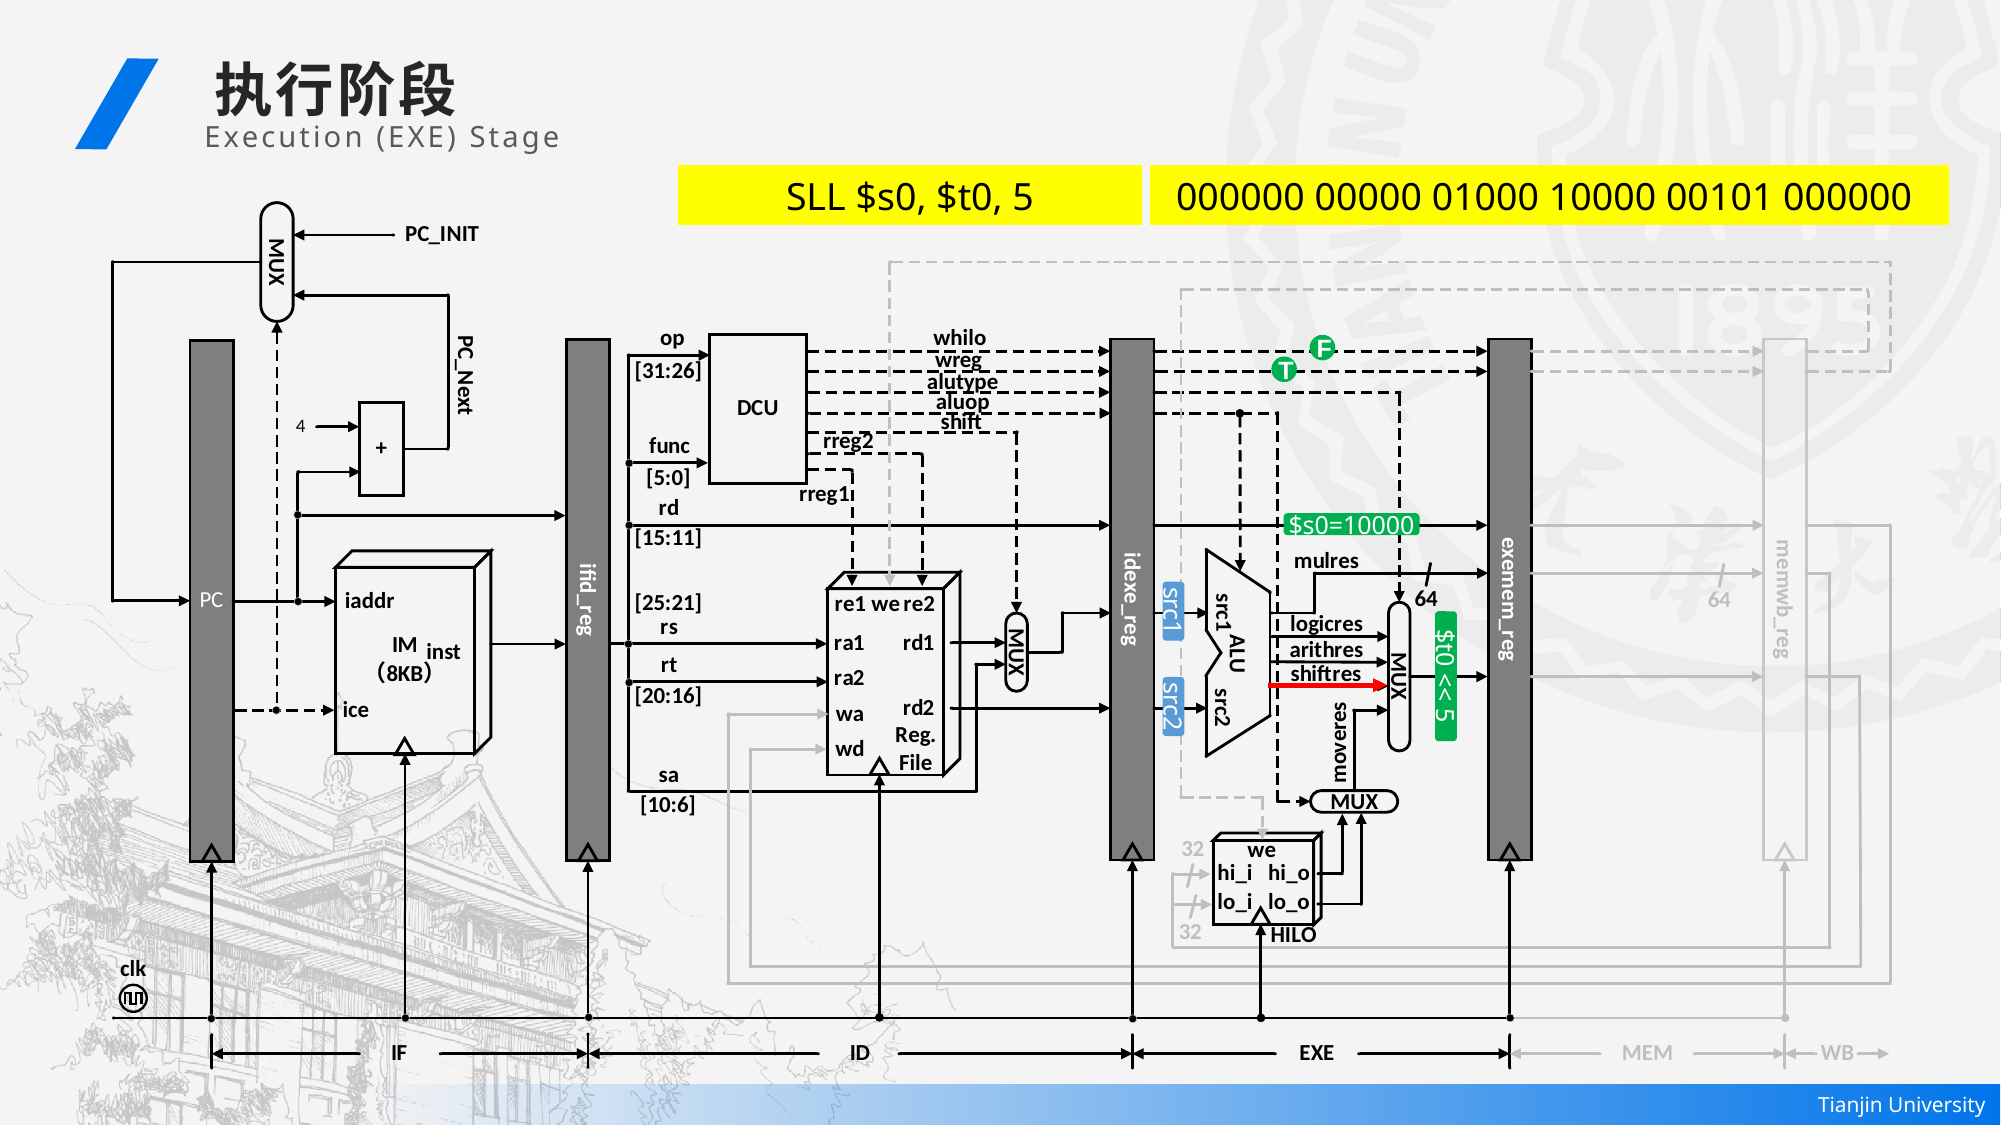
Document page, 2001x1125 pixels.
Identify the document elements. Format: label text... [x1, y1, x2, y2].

text_box 000000 00000 01000 10000 00101 000000 [1149, 165, 1949, 225]
text_box [74, 109, 98, 150]
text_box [98, 45, 667, 162]
text_box SLL $s0, $t0, 5 [678, 165, 1143, 199]
picture [106, 199, 1893, 1080]
